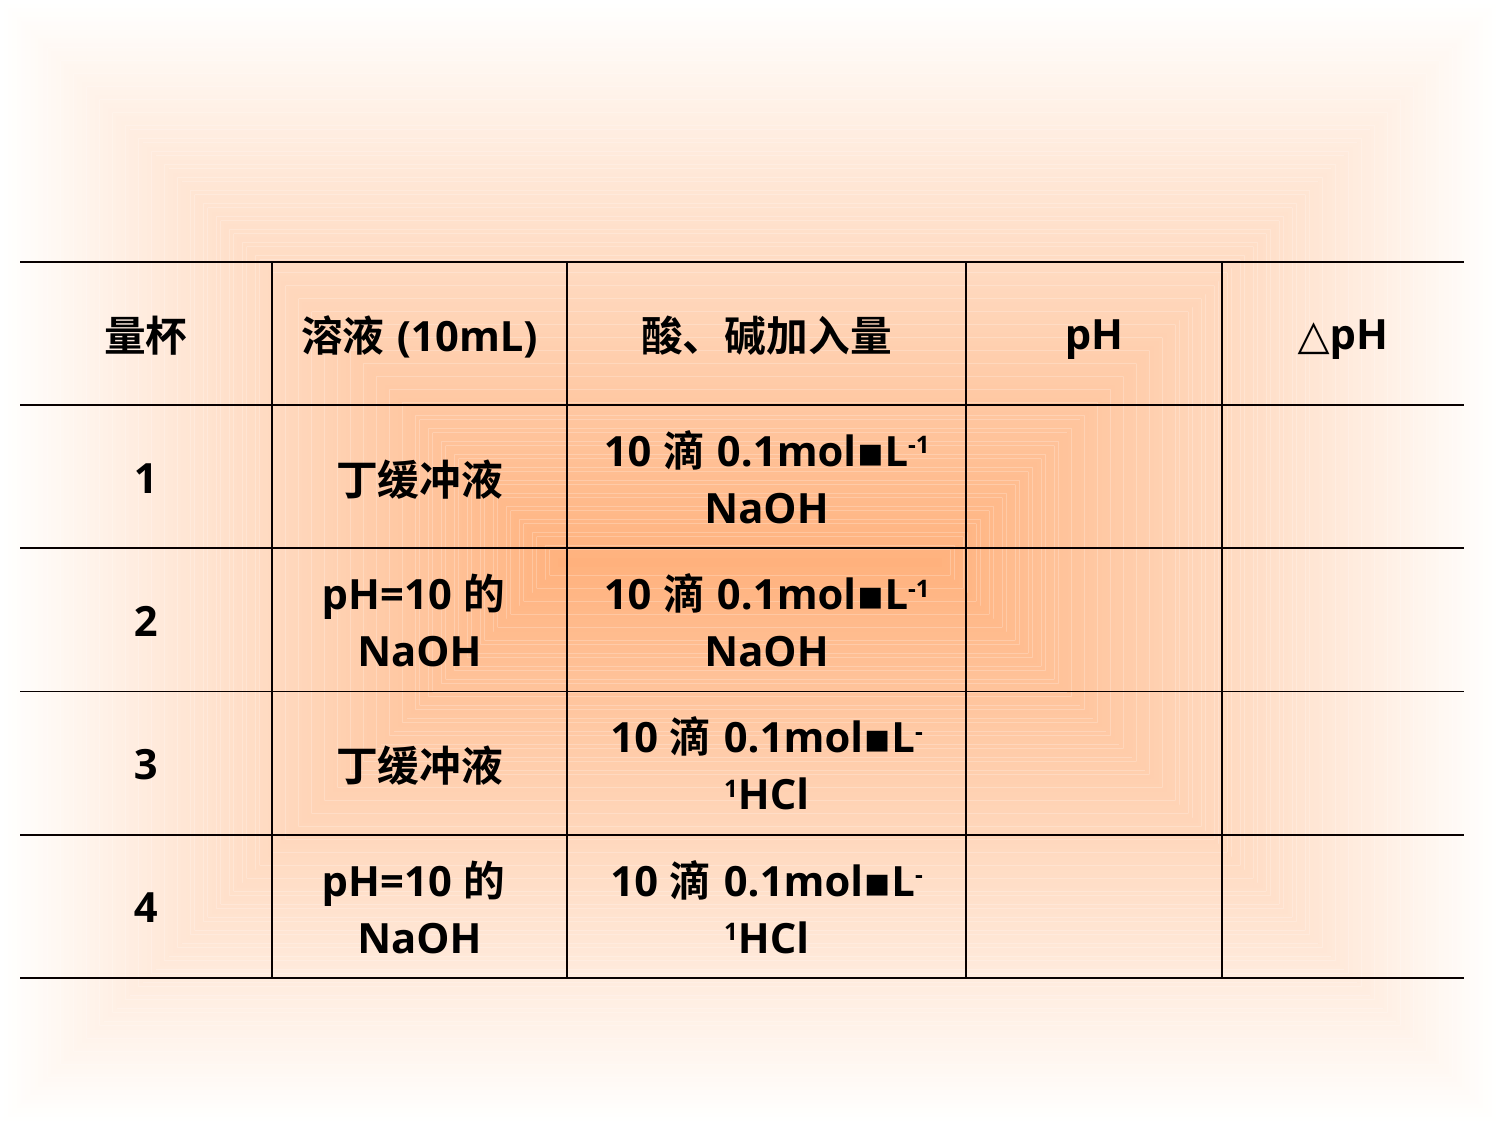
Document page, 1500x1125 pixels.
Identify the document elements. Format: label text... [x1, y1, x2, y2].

table_cell 10滴0.1mol▪L-1 NaOH [568, 549, 965, 691]
table_cell 10滴0.1mol▪L-1HCl [568, 692, 965, 834]
table_cell 丁缓冲液 [273, 406, 566, 547]
table_cell [967, 836, 1221, 977]
table_cell [967, 549, 1221, 691]
table_cell 2 [20, 549, 271, 691]
table_cell 10滴0.1mol▪L-1HCl [568, 836, 965, 977]
table_header 酸、碱加入量 [568, 263, 965, 404]
table_cell 4 [20, 836, 271, 977]
table_cell [1223, 836, 1464, 977]
table_cell 3 [20, 692, 271, 834]
table_cell [1223, 692, 1464, 834]
table_header 溶液(10mL) [273, 263, 566, 404]
table_cell 1 [20, 406, 271, 547]
table_header 量杯 [20, 263, 271, 404]
table_cell [1223, 406, 1464, 547]
table_header △pH [1223, 263, 1464, 404]
table_cell 丁缓冲液 [273, 692, 566, 834]
table_cell [967, 406, 1221, 547]
table_cell [1223, 549, 1464, 691]
table_header pH [967, 263, 1221, 404]
table_cell 10滴0.1mol▪L-1 NaOH [568, 406, 965, 547]
table_cell pH=10的NaOH [273, 549, 566, 691]
table_cell [967, 692, 1221, 834]
table_cell pH=10的NaOH [273, 836, 566, 977]
